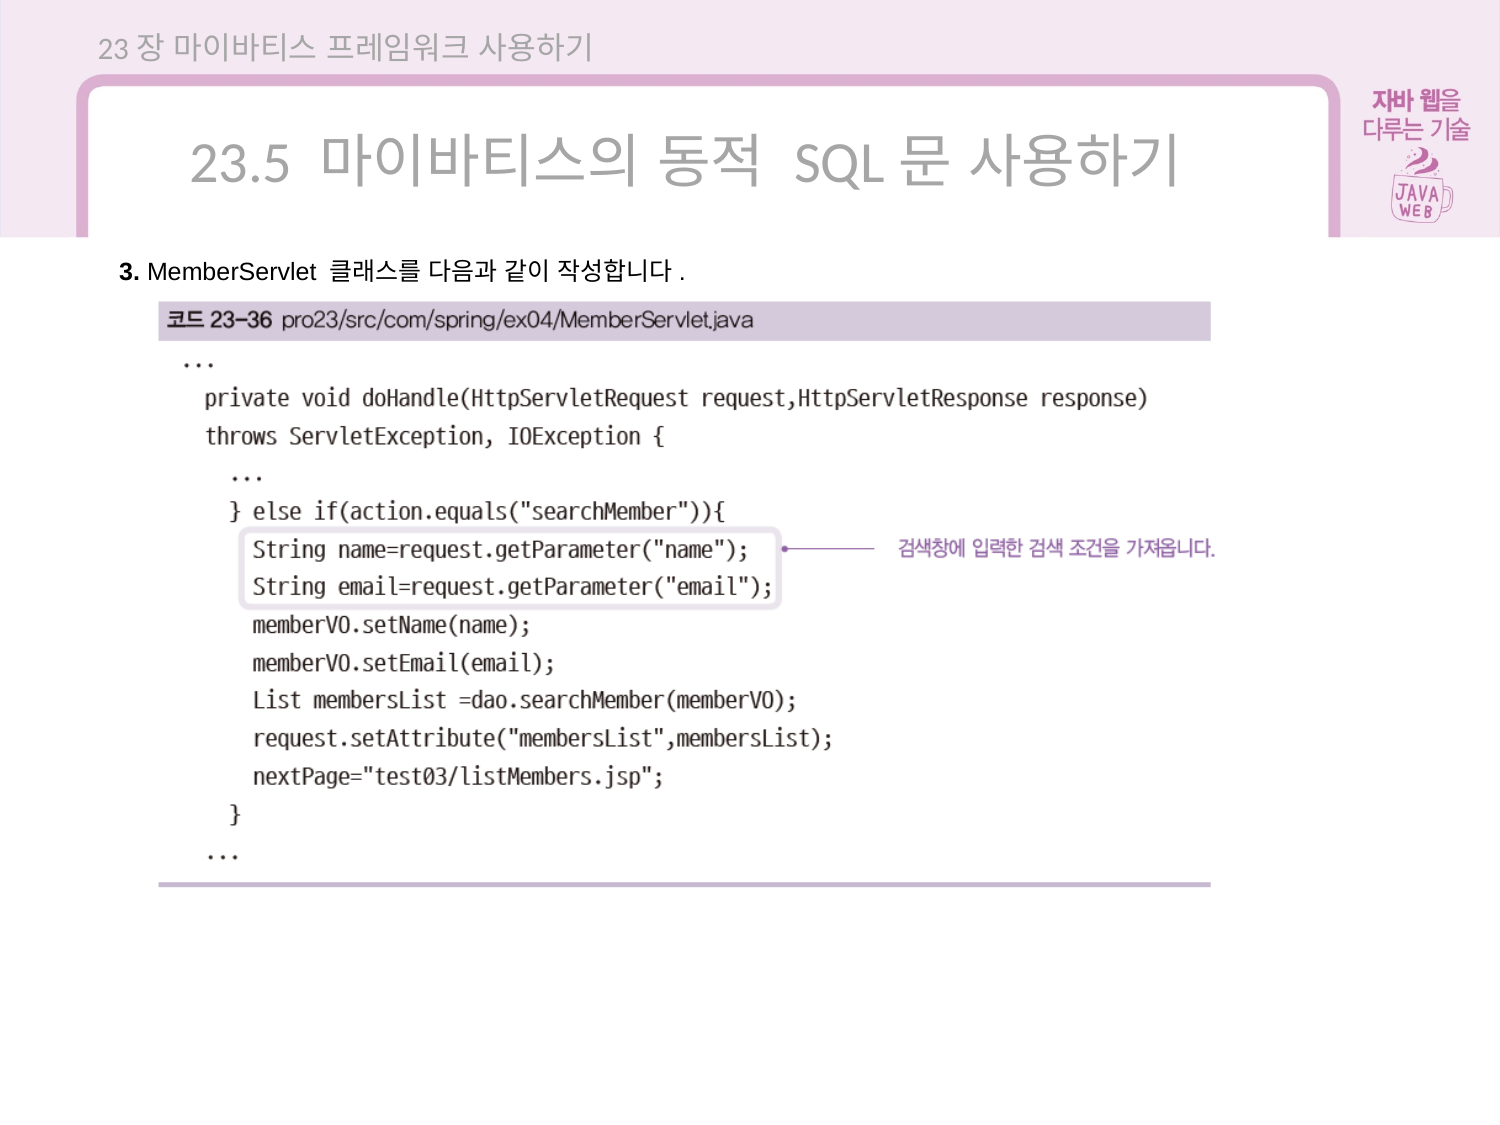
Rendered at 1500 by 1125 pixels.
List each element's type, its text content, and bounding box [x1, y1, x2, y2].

text_box 23장 마이바티스 프레임워크 사용하기 [82, 0, 1133, 74]
text_box 3. MemberServlet 클래스를 다음과 같이 작성합니다. [104, 247, 1318, 293]
picture [0, 0, 1500, 1125]
text_box 23.5 마이바티스의 동적 SQL문 사용하기 [104, 117, 1268, 202]
